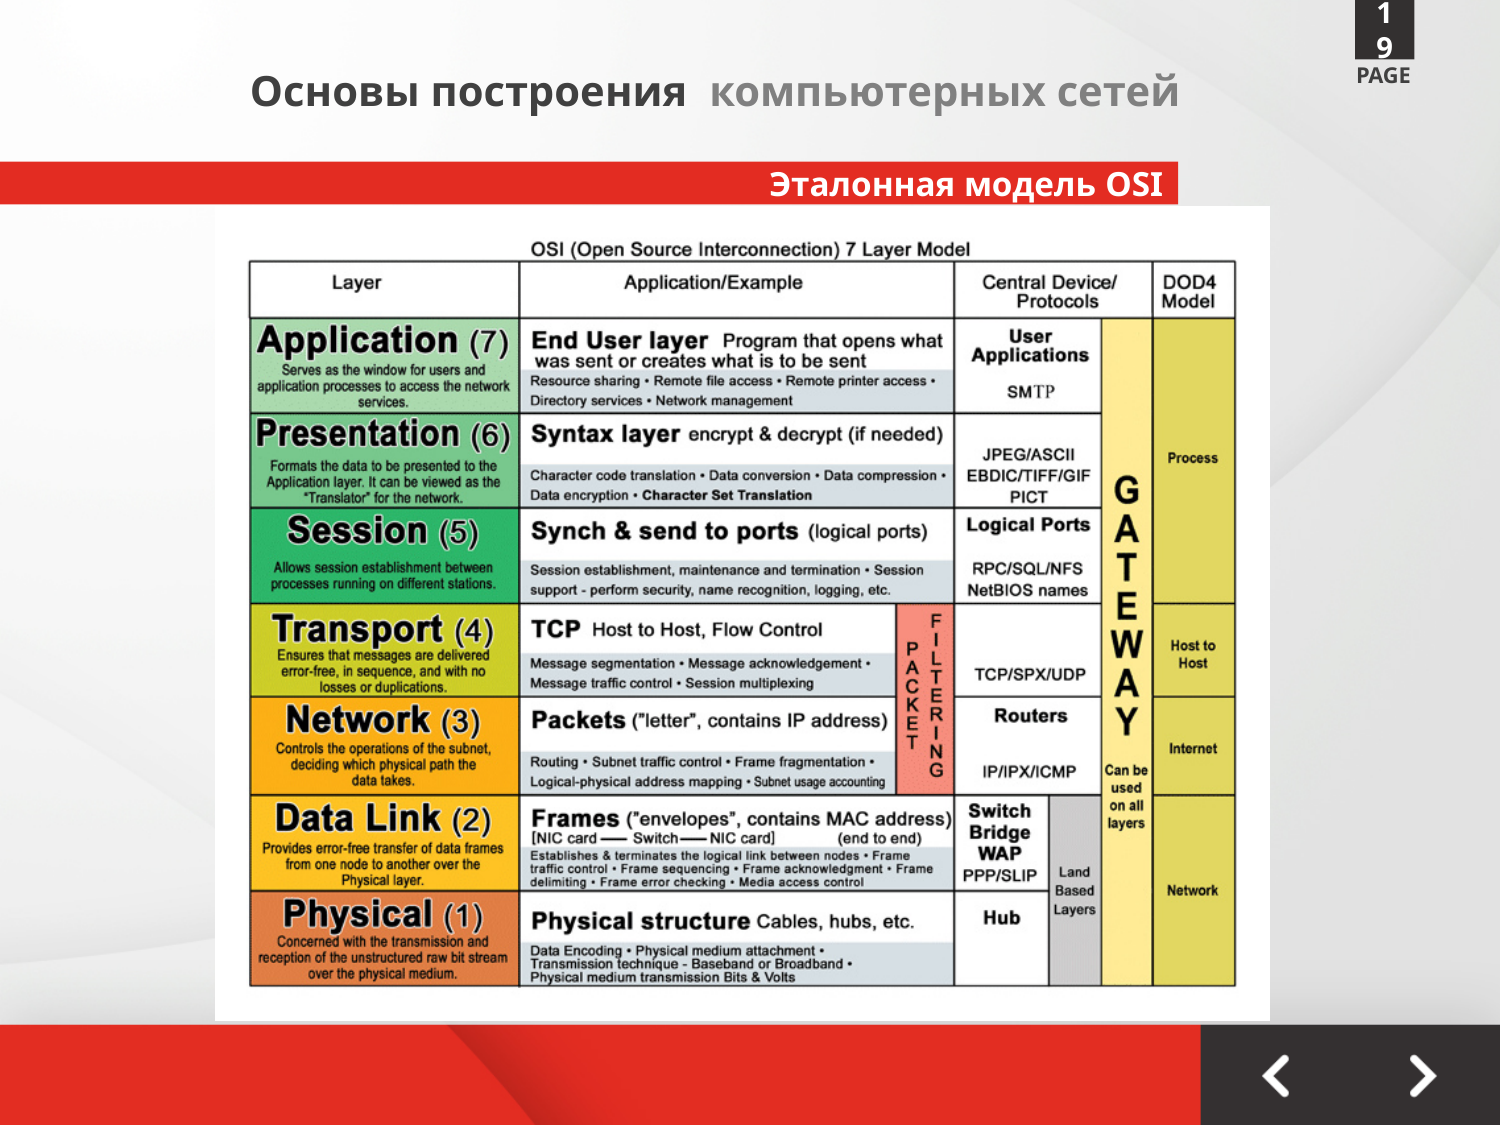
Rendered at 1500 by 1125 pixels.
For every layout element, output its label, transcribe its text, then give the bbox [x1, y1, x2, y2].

text_box Основы построения компьютерных сетей [22, 57, 1196, 123]
text_box 19 [1353, 0, 1417, 61]
picture [0, 0, 1500, 1125]
text_box PAGE [1341, 54, 1426, 96]
subtitle Эталонная модель OSI [0, 161, 1179, 205]
